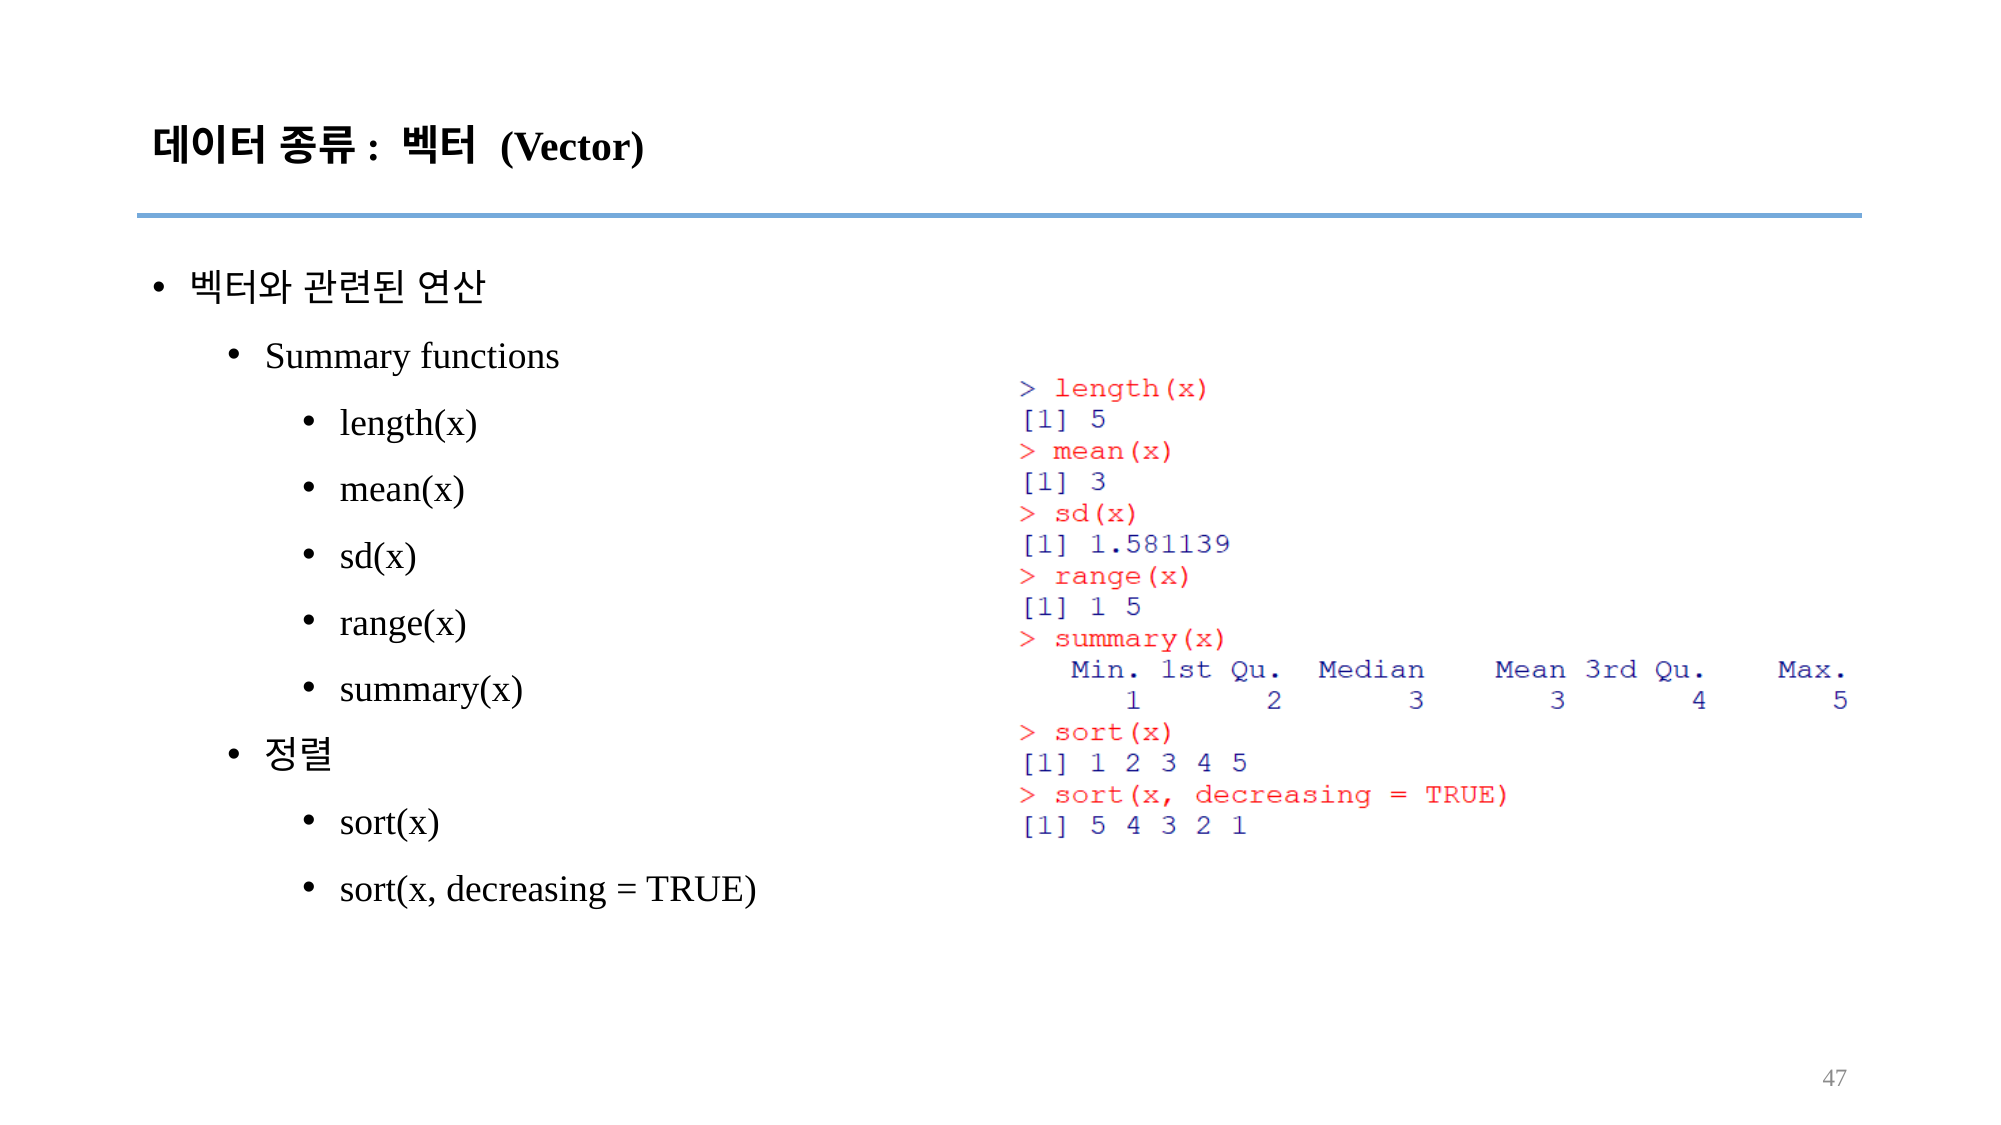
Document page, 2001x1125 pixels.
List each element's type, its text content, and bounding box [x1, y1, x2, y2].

slide_number 47 [1412, 1042, 1863, 1103]
list 벡터와 관련된 연산 Summary functions length(x) mean(x) sd(x) range(x) summary(x) 정렬 sort(x) sort(x, decreasing = TRUE) [137, 245, 988, 1014]
title 데이터 종류: 벡터 (Vector) [137, 59, 1863, 216]
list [1012, 372, 1863, 840]
